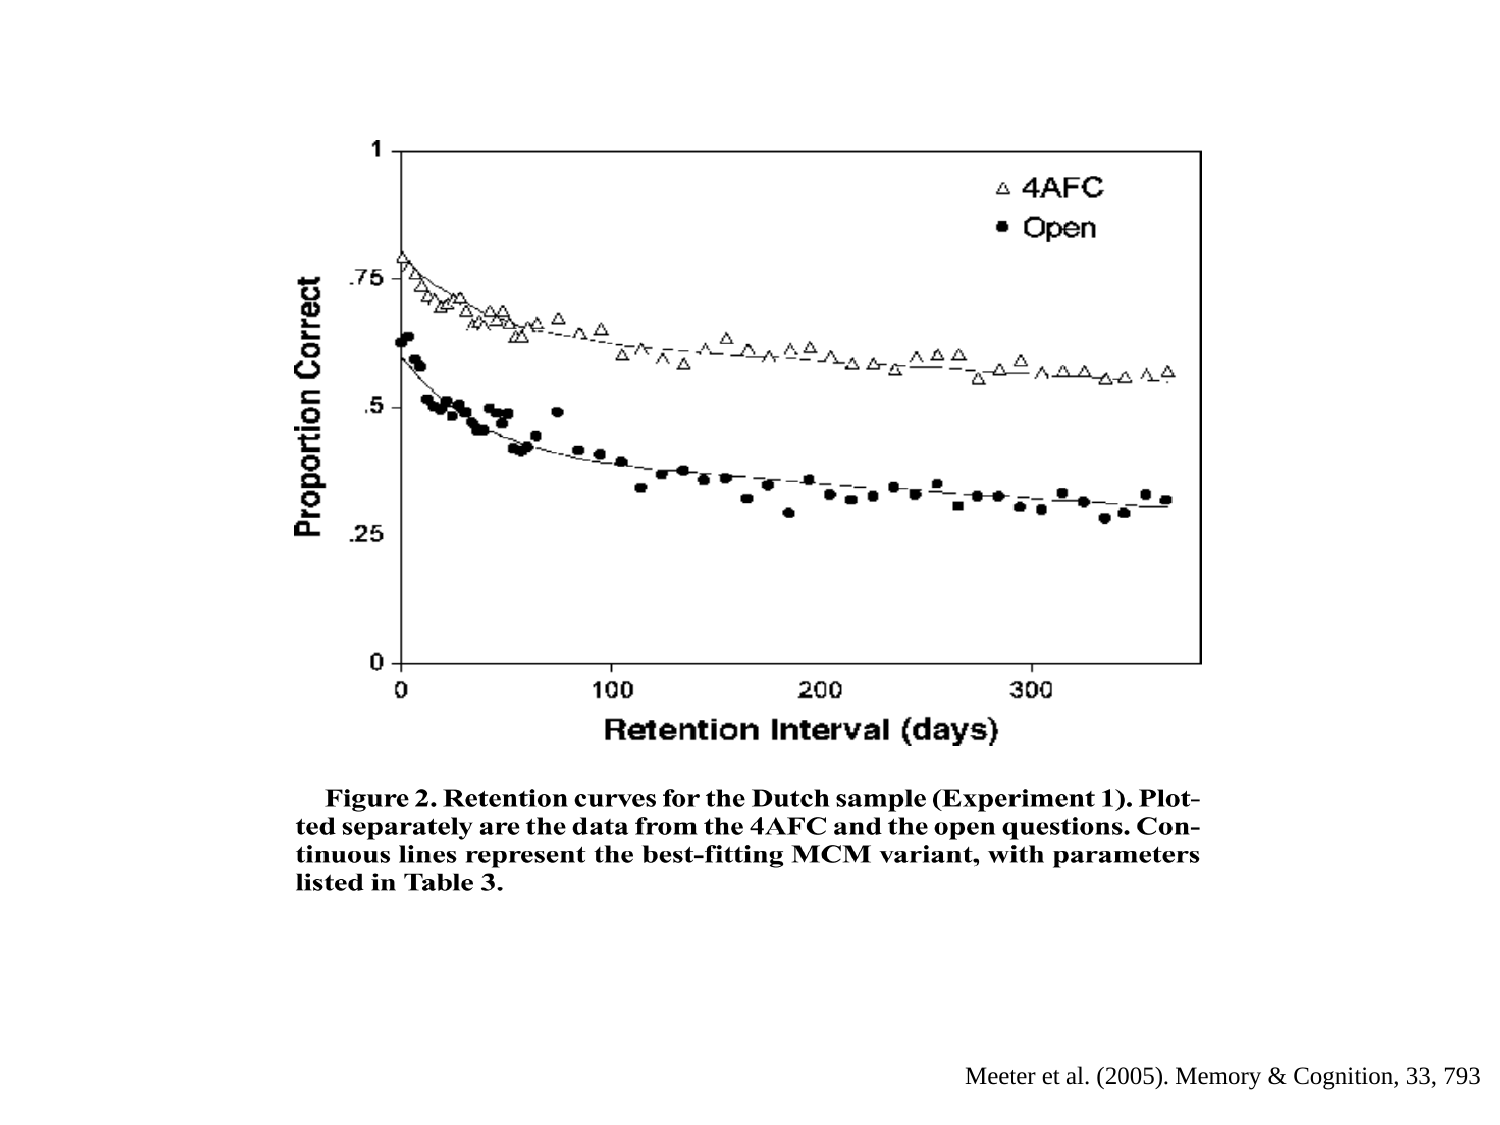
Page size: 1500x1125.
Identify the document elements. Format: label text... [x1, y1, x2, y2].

picture [272, 103, 1226, 895]
text_box Meeter et al. (2005). Memory & Cognition, 33, 793 [950, 1051, 1497, 1097]
